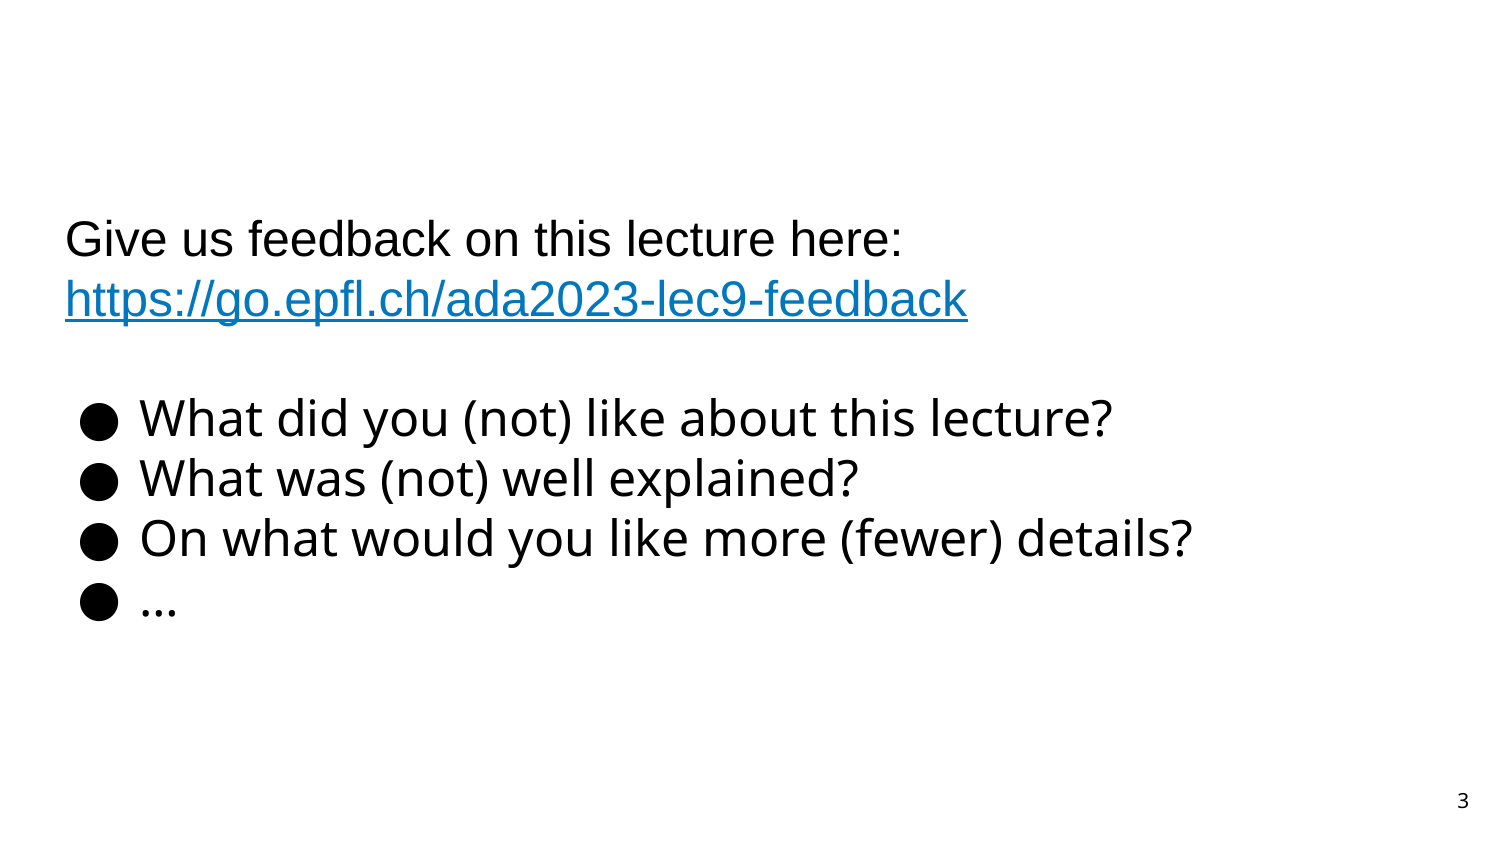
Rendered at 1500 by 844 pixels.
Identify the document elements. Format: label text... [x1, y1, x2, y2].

text_box Give us feedback on this lecture here: https://go.epfl.ch/ada2023-lec9-feedback What did you (not) like about this lecture? What was (not) well explained? On what would you like more (fewer) details? … [49, 191, 1471, 778]
slide_number ‹#› [1394, 769, 1484, 834]
